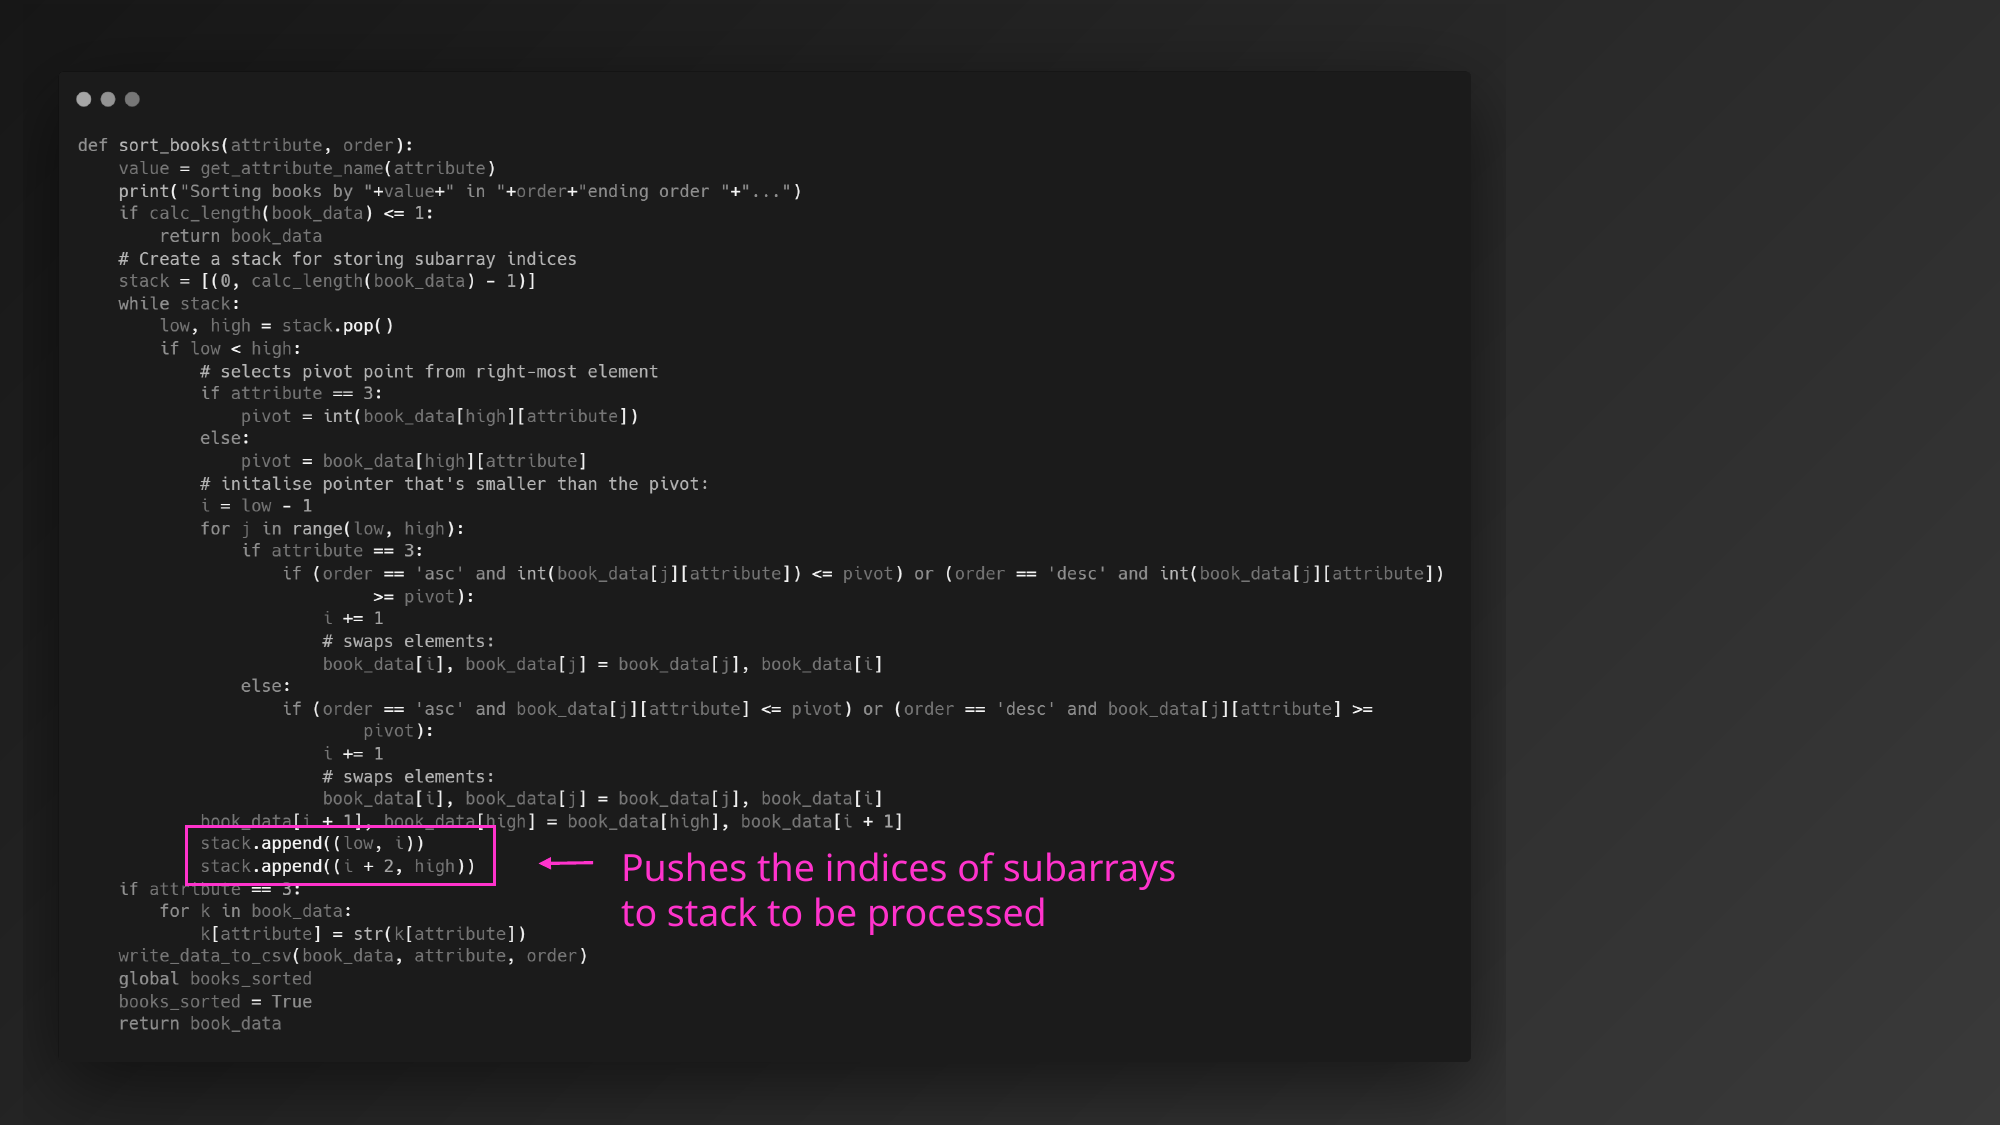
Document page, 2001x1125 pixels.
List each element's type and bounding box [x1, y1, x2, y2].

picture [23, 3, 1506, 1125]
